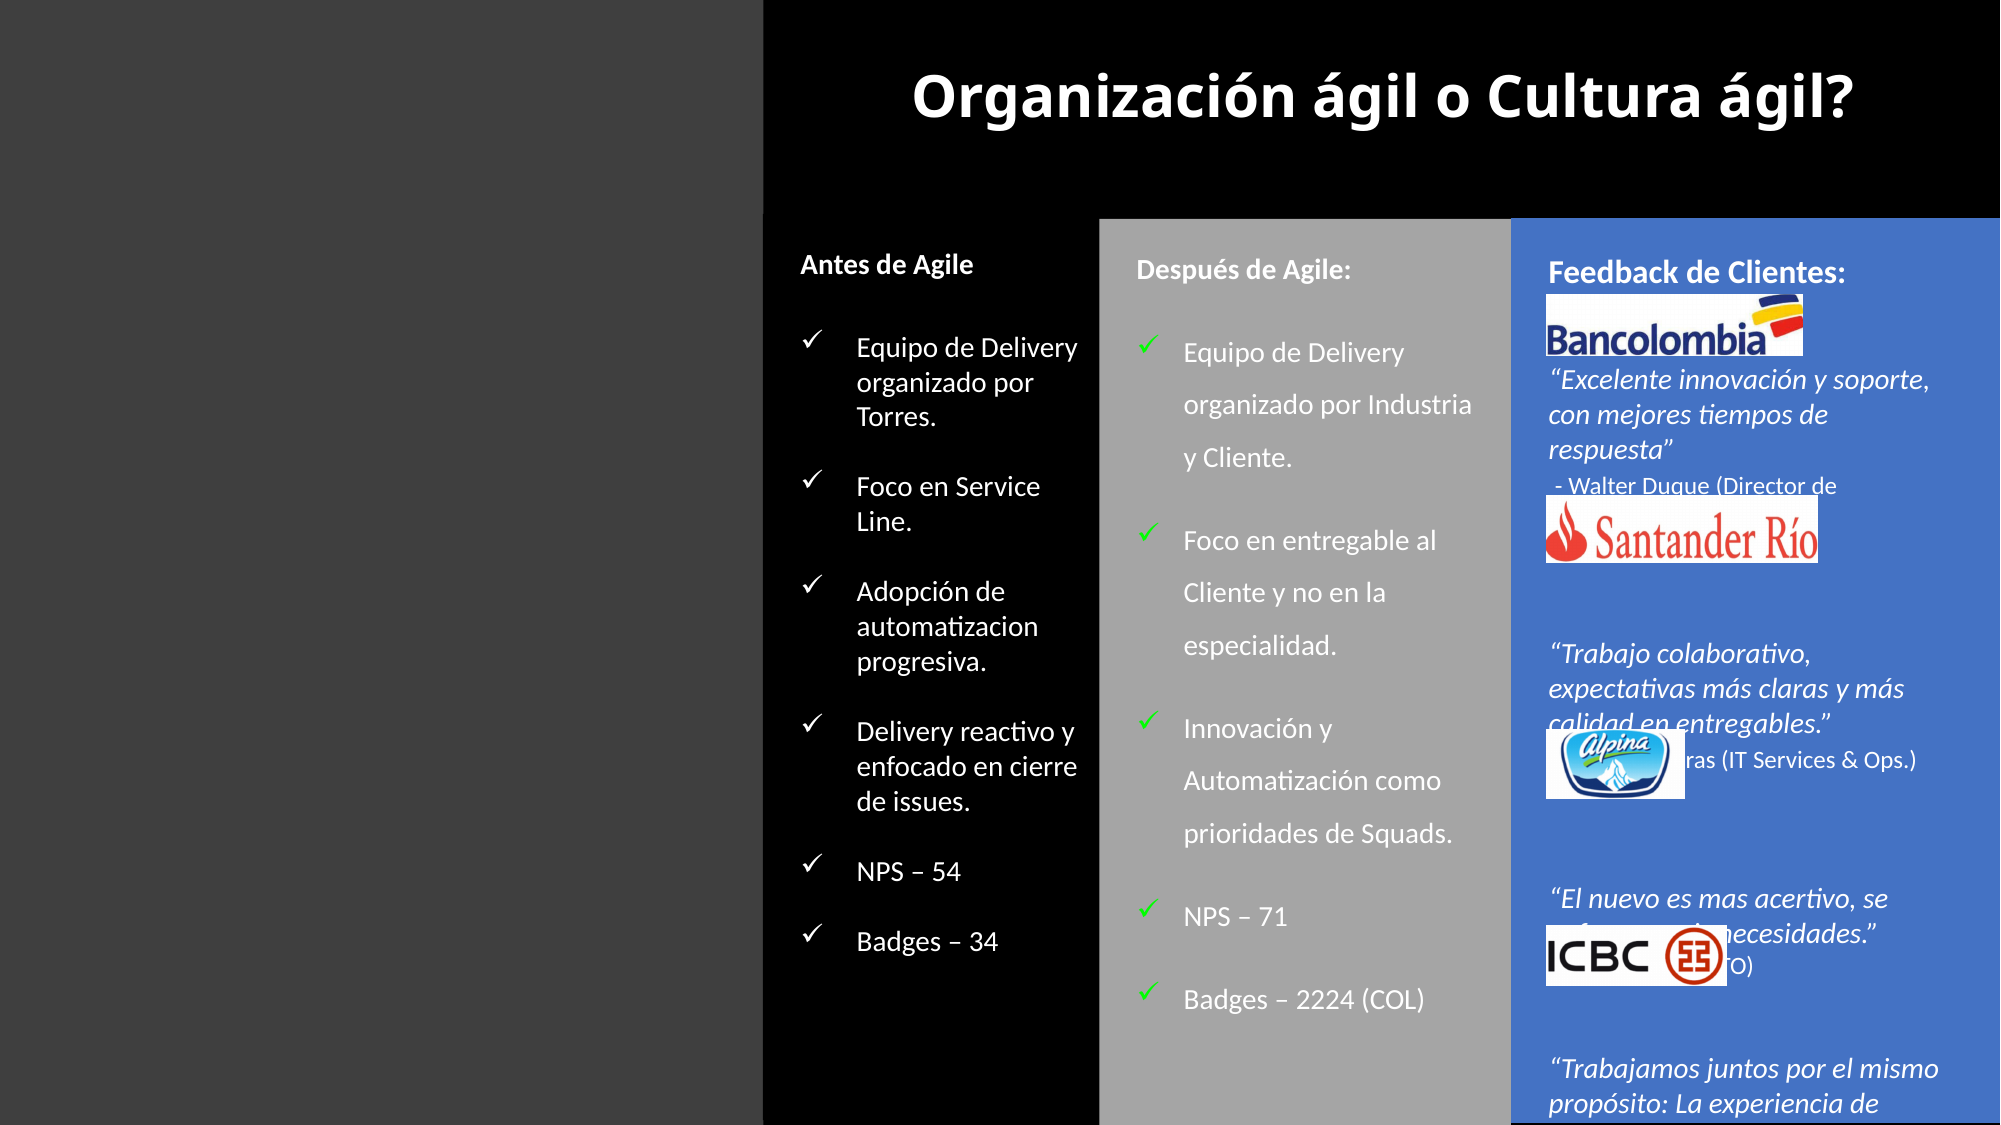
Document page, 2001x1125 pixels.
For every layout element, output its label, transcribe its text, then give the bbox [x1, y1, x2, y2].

picture [1546, 294, 1803, 357]
text_box [0, 0, 764, 1125]
text_box Feedback de Clientes: “Excelente innovación y soporte, con mejores tiempos de respuesta” - Walter Duque (Director de Plataforma) “Trabajo colaborativo, expectativas más claras y más calidad en entregables.” - Pablo Carreras (IT Services & Ops.) “El nuevo es mas acertivo, se enfoca en mis necesidades.” - Jaime Navas (CTO) “Trabajamos juntos por el mismo propósito: La experiencia de nuestros usuarios.” - Edgardo Serra (IT Services Director) [1511, 326, 2000, 1123]
text_box Después de Agile: Equipo de Delivery organizado por Industria y Cliente. Foco en entregable al Cliente y no en la especialidad. Innovación y Automatización como prioridades de Squads. NPS – 71 Badges – 2224 (COL) [1099, 326, 1511, 1125]
text_box Organización ágil o Cultura ágil? [597, 0, 2000, 326]
picture [1545, 729, 1685, 799]
text_box Antes de Agile Equipo de Delivery organizado por Torres. Foco en Service Line. Adopción de automatizacion progresiva. Delivery reactivo y enfocado en cierre de issues. NPS – 54 Badges – 34 [762, 326, 1099, 1121]
picture [1545, 925, 1727, 987]
picture [1546, 495, 1818, 563]
